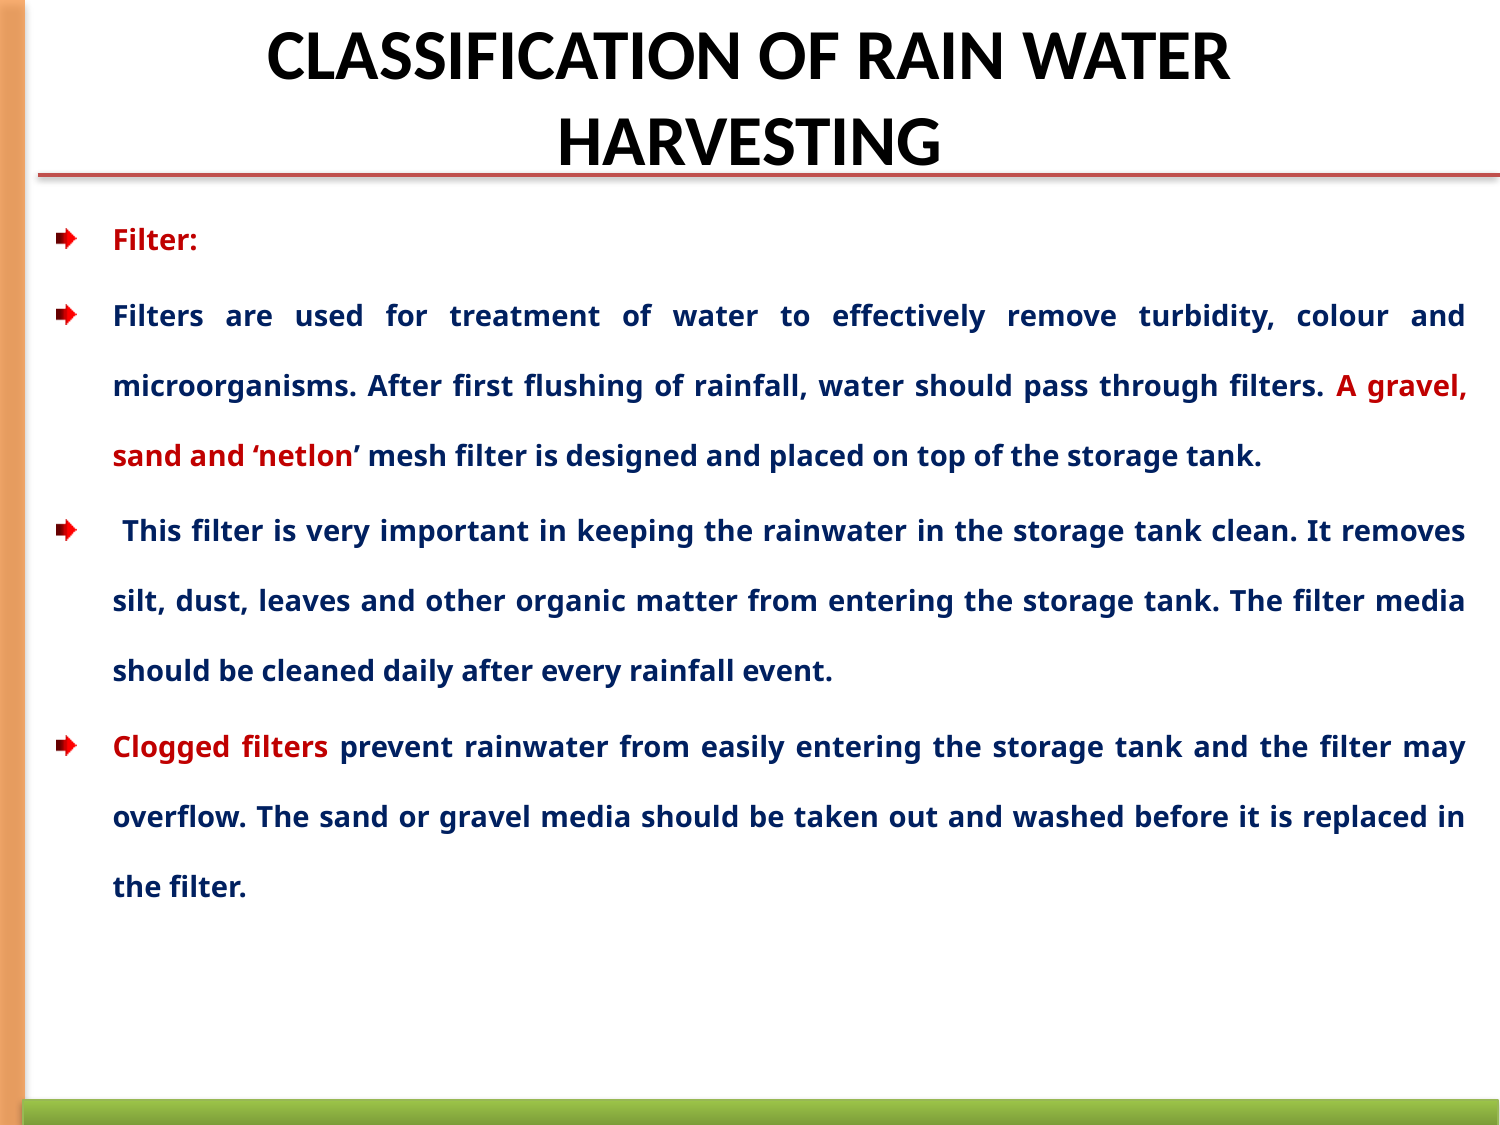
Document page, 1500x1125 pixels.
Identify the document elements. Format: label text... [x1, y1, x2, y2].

picture [56, 735, 77, 756]
title CLASSIFICATION OF RAIN WATER HARVESTING [75, 0, 1425, 188]
picture [56, 304, 77, 325]
list Filter: Filters are used for treatment of water to effectively remove turbidity, colour and microorganisms. After first flushing of rainfall, water should pass through filters. A gravel, sand and ‘netlon’ mesh filter is designed and placed on top of the storage tank. This filter is very important in keeping the rainwater in the storage tank clean. It removes silt, dust, leaves and other organic matter from entering the storage tank. The filter media should be cleaned daily after every rainfall event. Clogged filters prevent rainwater from easily entering the storage tank and the filter may overflow. The sand or gravel media should be taken out and washed before it is replaced in the filter. [41, 196, 1483, 1083]
picture [56, 228, 77, 249]
picture [56, 519, 77, 541]
